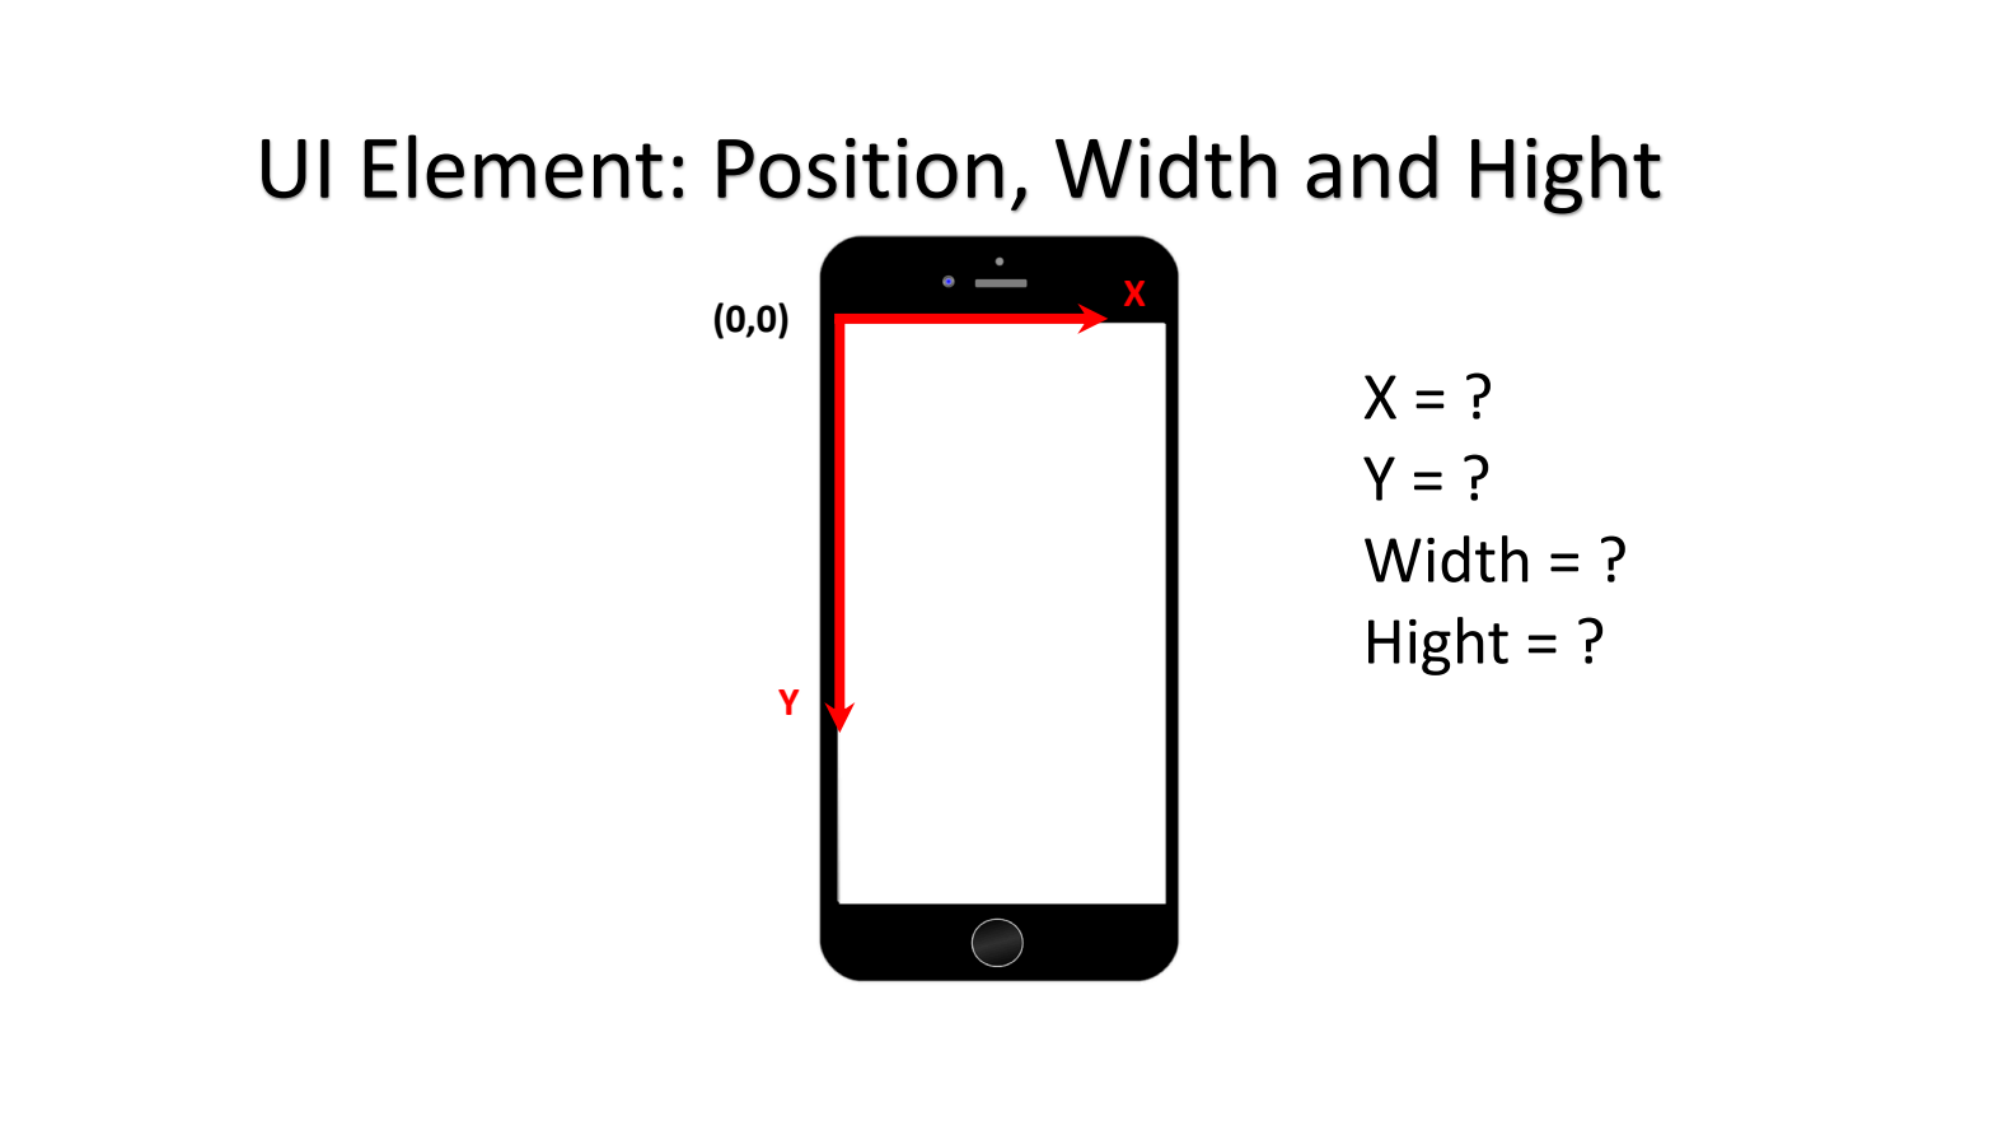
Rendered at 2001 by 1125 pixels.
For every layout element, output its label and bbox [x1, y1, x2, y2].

list [187, 105, 1813, 1020]
